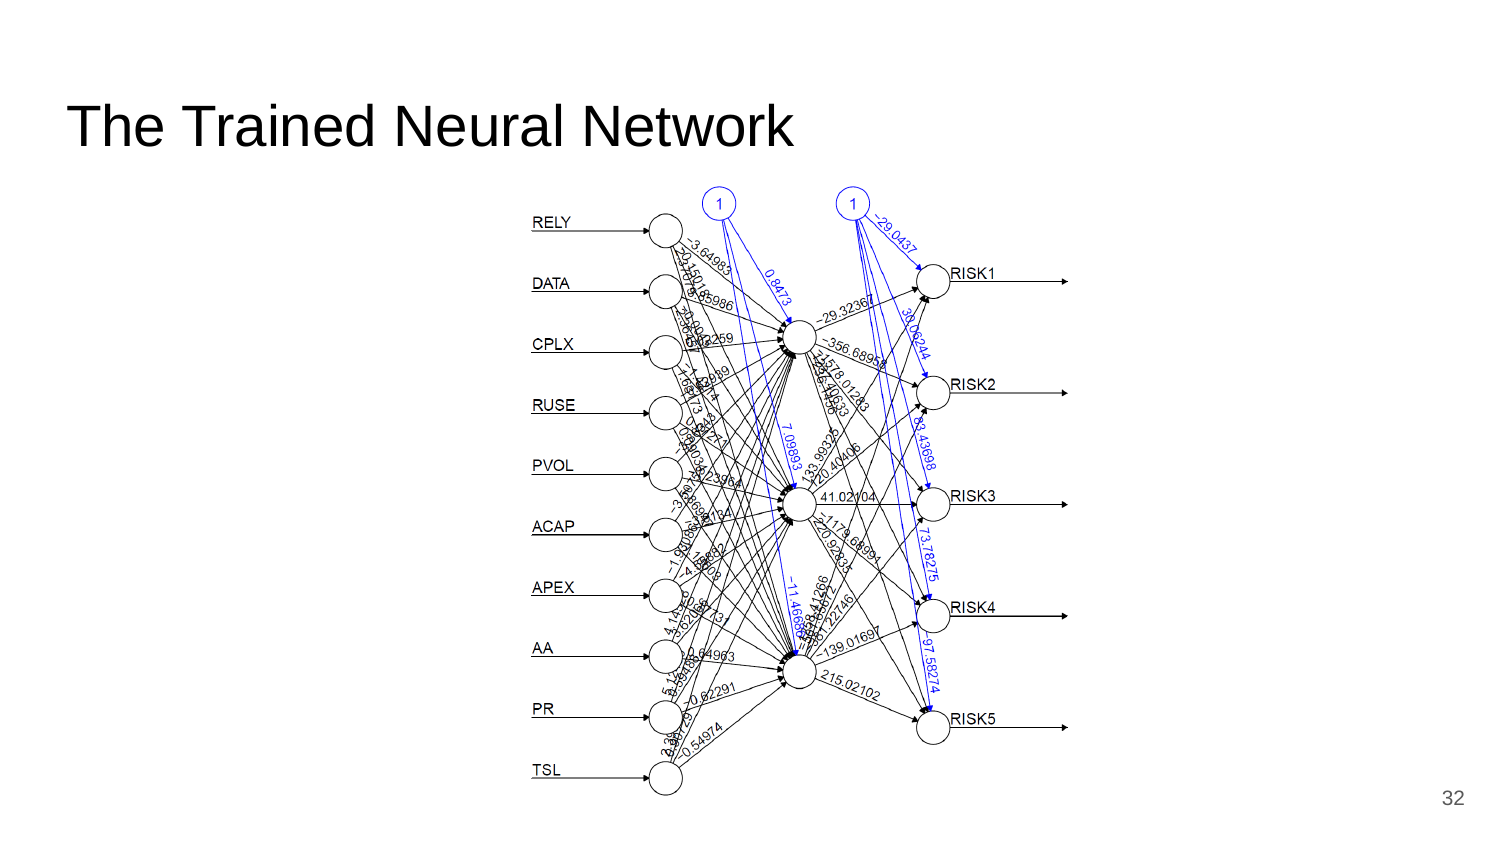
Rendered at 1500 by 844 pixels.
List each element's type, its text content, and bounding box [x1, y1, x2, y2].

title The Trained Neural Network [51, 72, 1449, 167]
slide_number 32 [1389, 764, 1480, 830]
picture [521, 174, 1078, 802]
